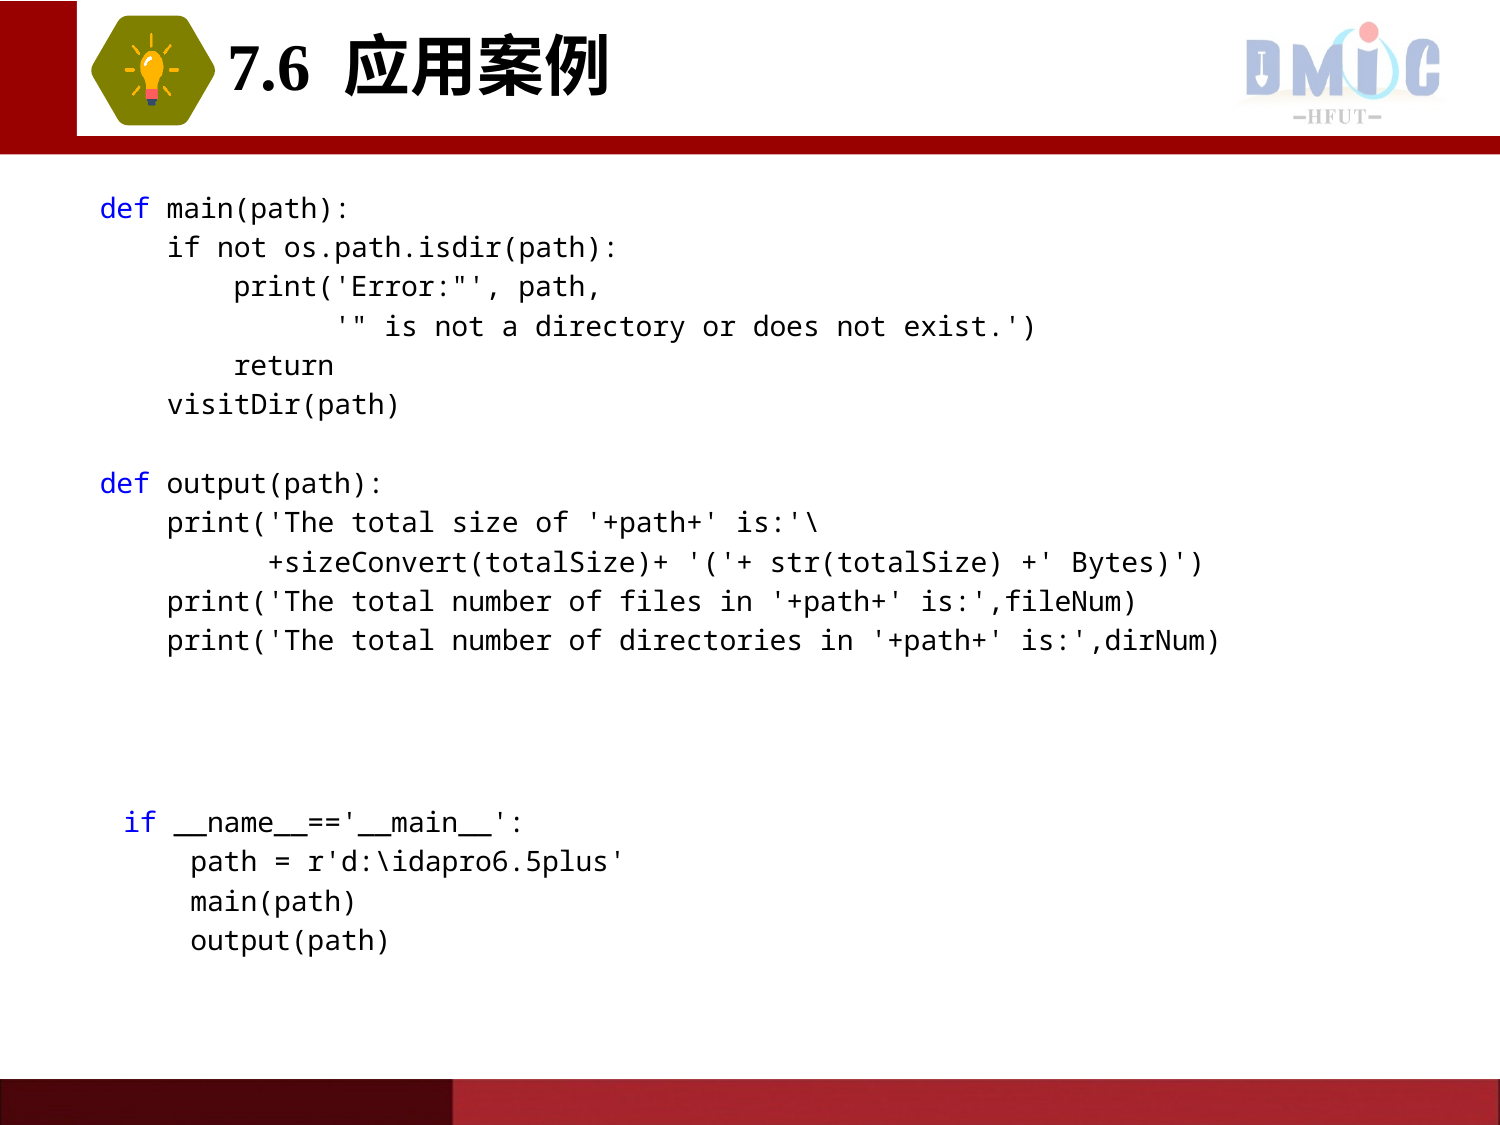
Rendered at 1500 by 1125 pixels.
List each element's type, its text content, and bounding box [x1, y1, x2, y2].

picture [0, 1079, 1500, 1125]
text_box def main(path): if not os.path.isdir(path): print('Error:"', path, '" is not a directory or does not exist.') return visitDir(path) def output(path): print('The total size of '+path+' is:'\ +sizeConvert(totalSize)+ '('+ str(totalSize) +' Bytes)') print('The total number of files in '+path+' is:',fileNum) print('The total number of directories in '+path+' is:',dirNum) [88, 184, 1327, 742]
text_box if __name__=='__main__': path = r'd:\idapro6.5plus' main(path) output(path) [112, 798, 1463, 988]
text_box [0, 15, 1070, 126]
